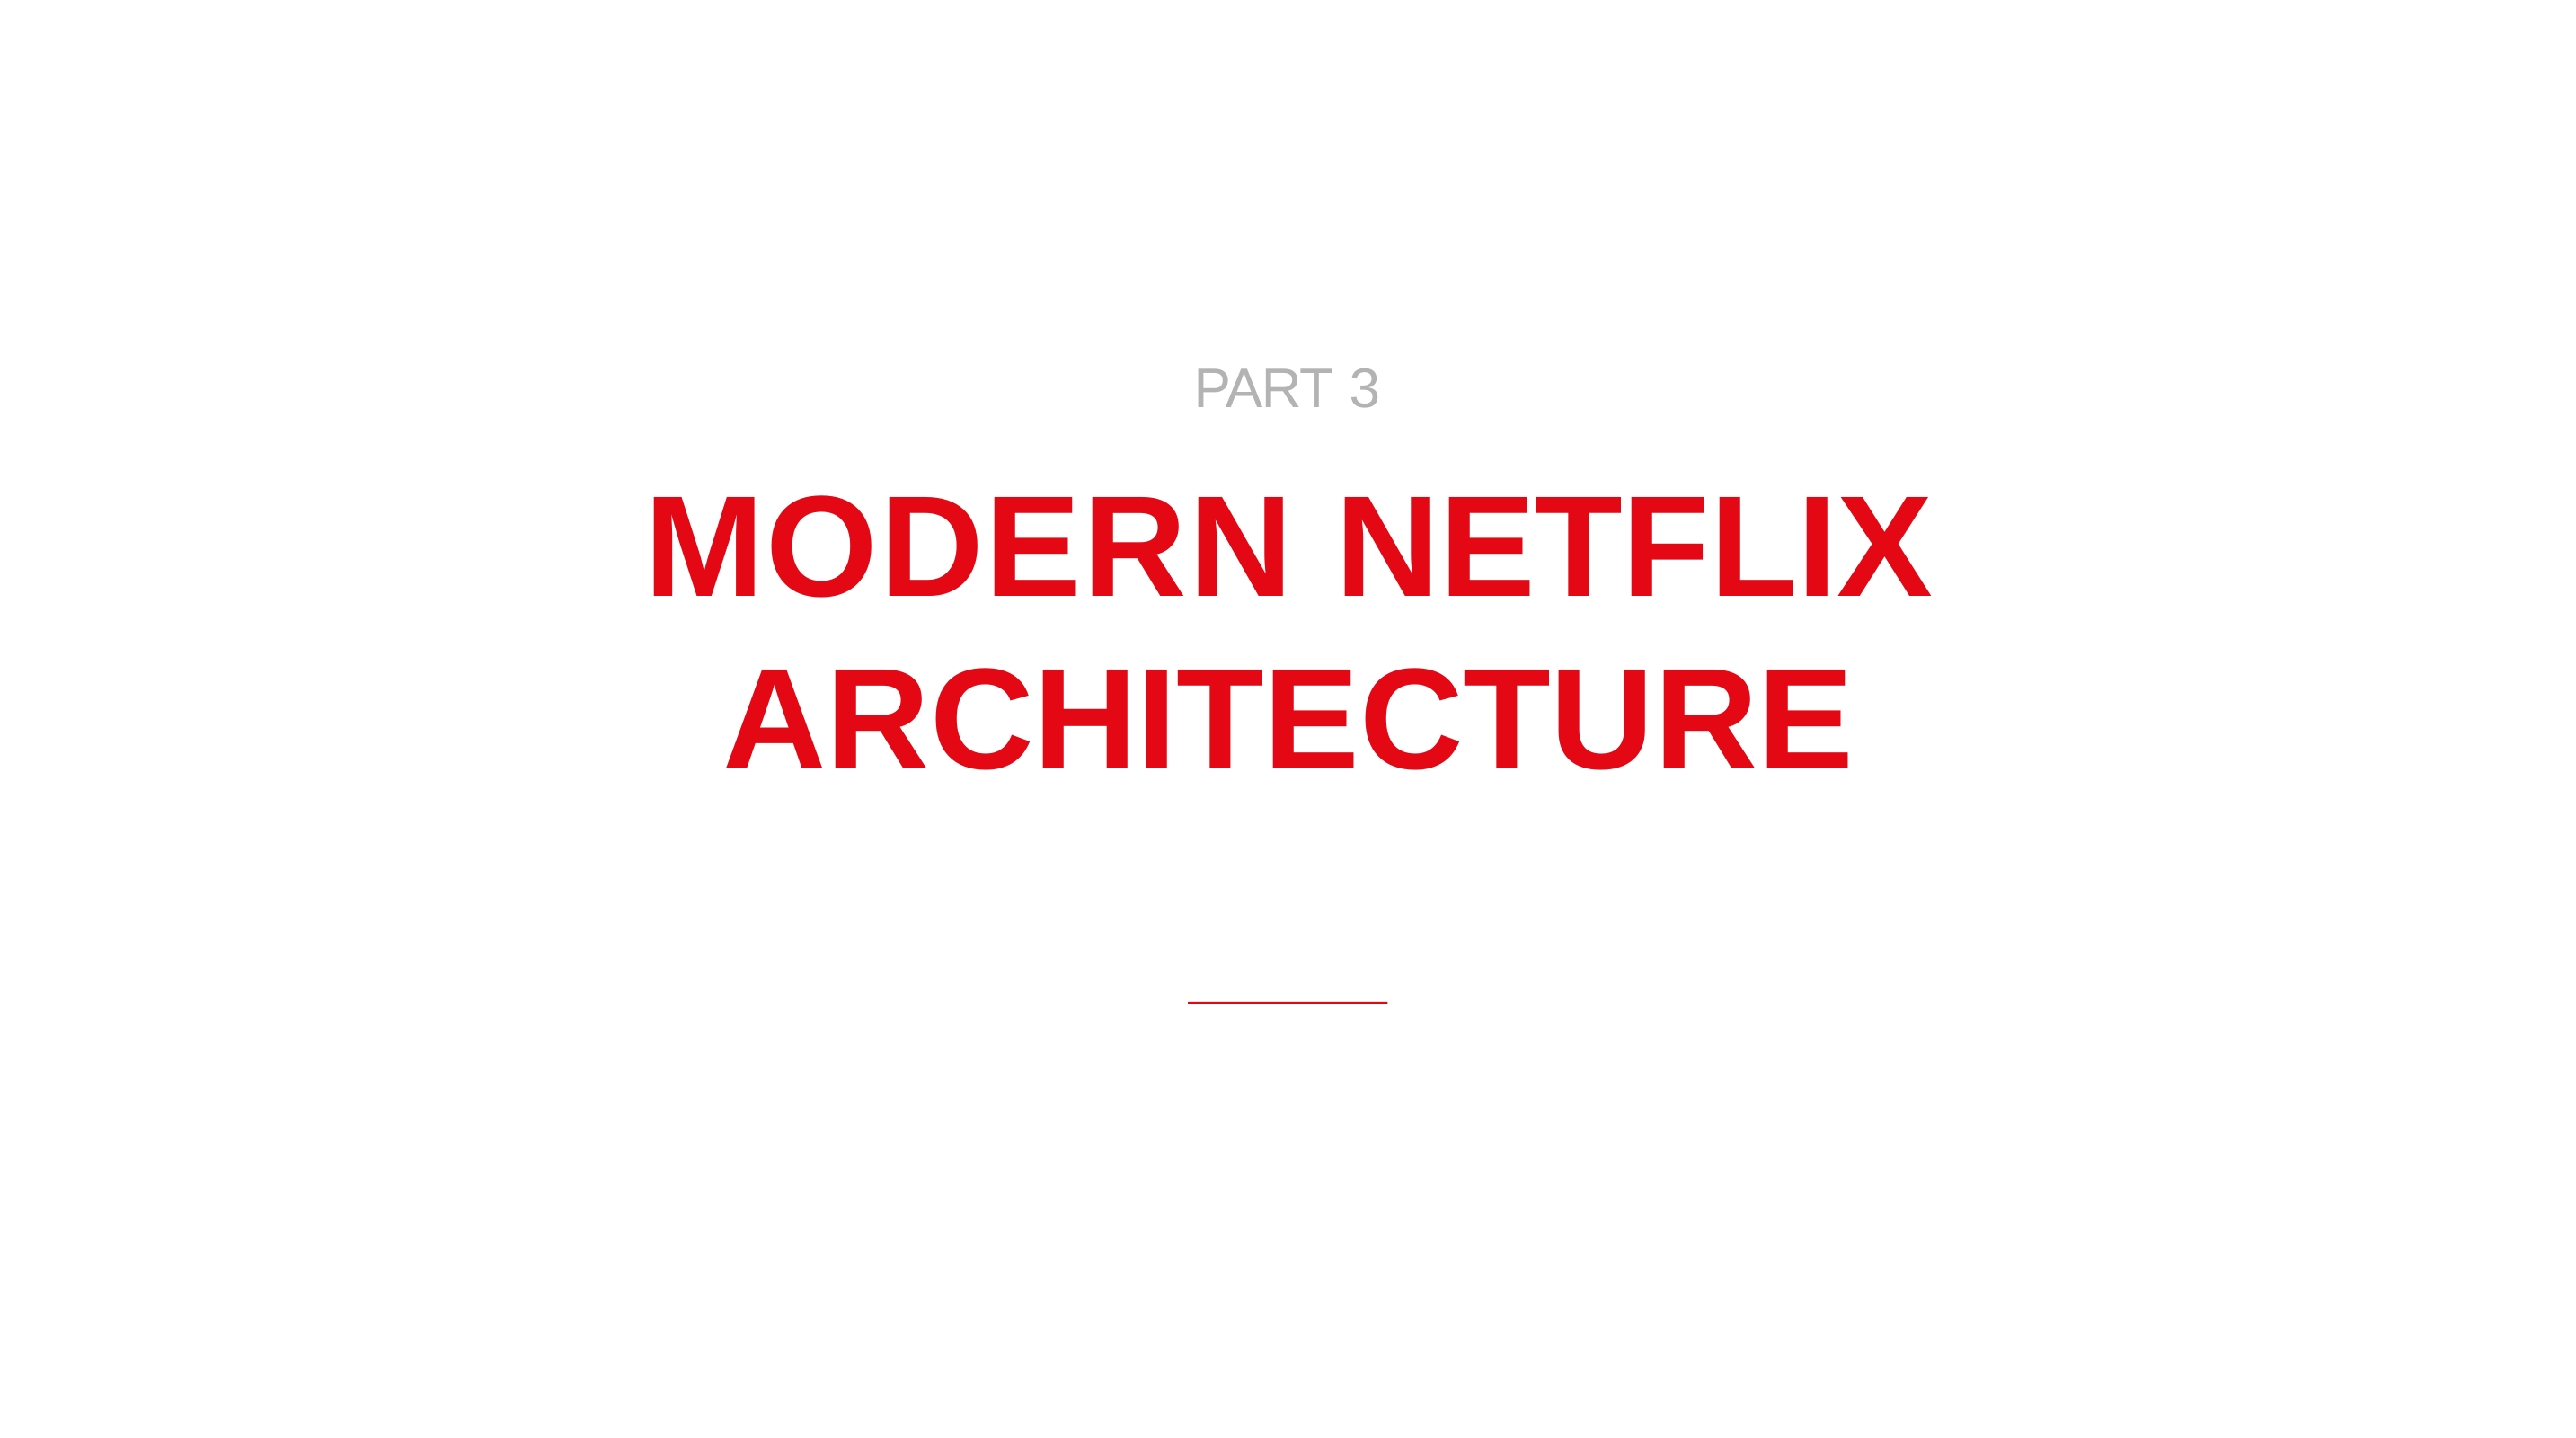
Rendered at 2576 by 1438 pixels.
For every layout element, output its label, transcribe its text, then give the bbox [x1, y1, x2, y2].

text_box MODERN NETFLIX ARCHITECTURE From 5-Star Determinism to Probability-Driven Deep Learning [628, 449, 1946, 901]
title PART 3 [1191, 349, 1385, 449]
